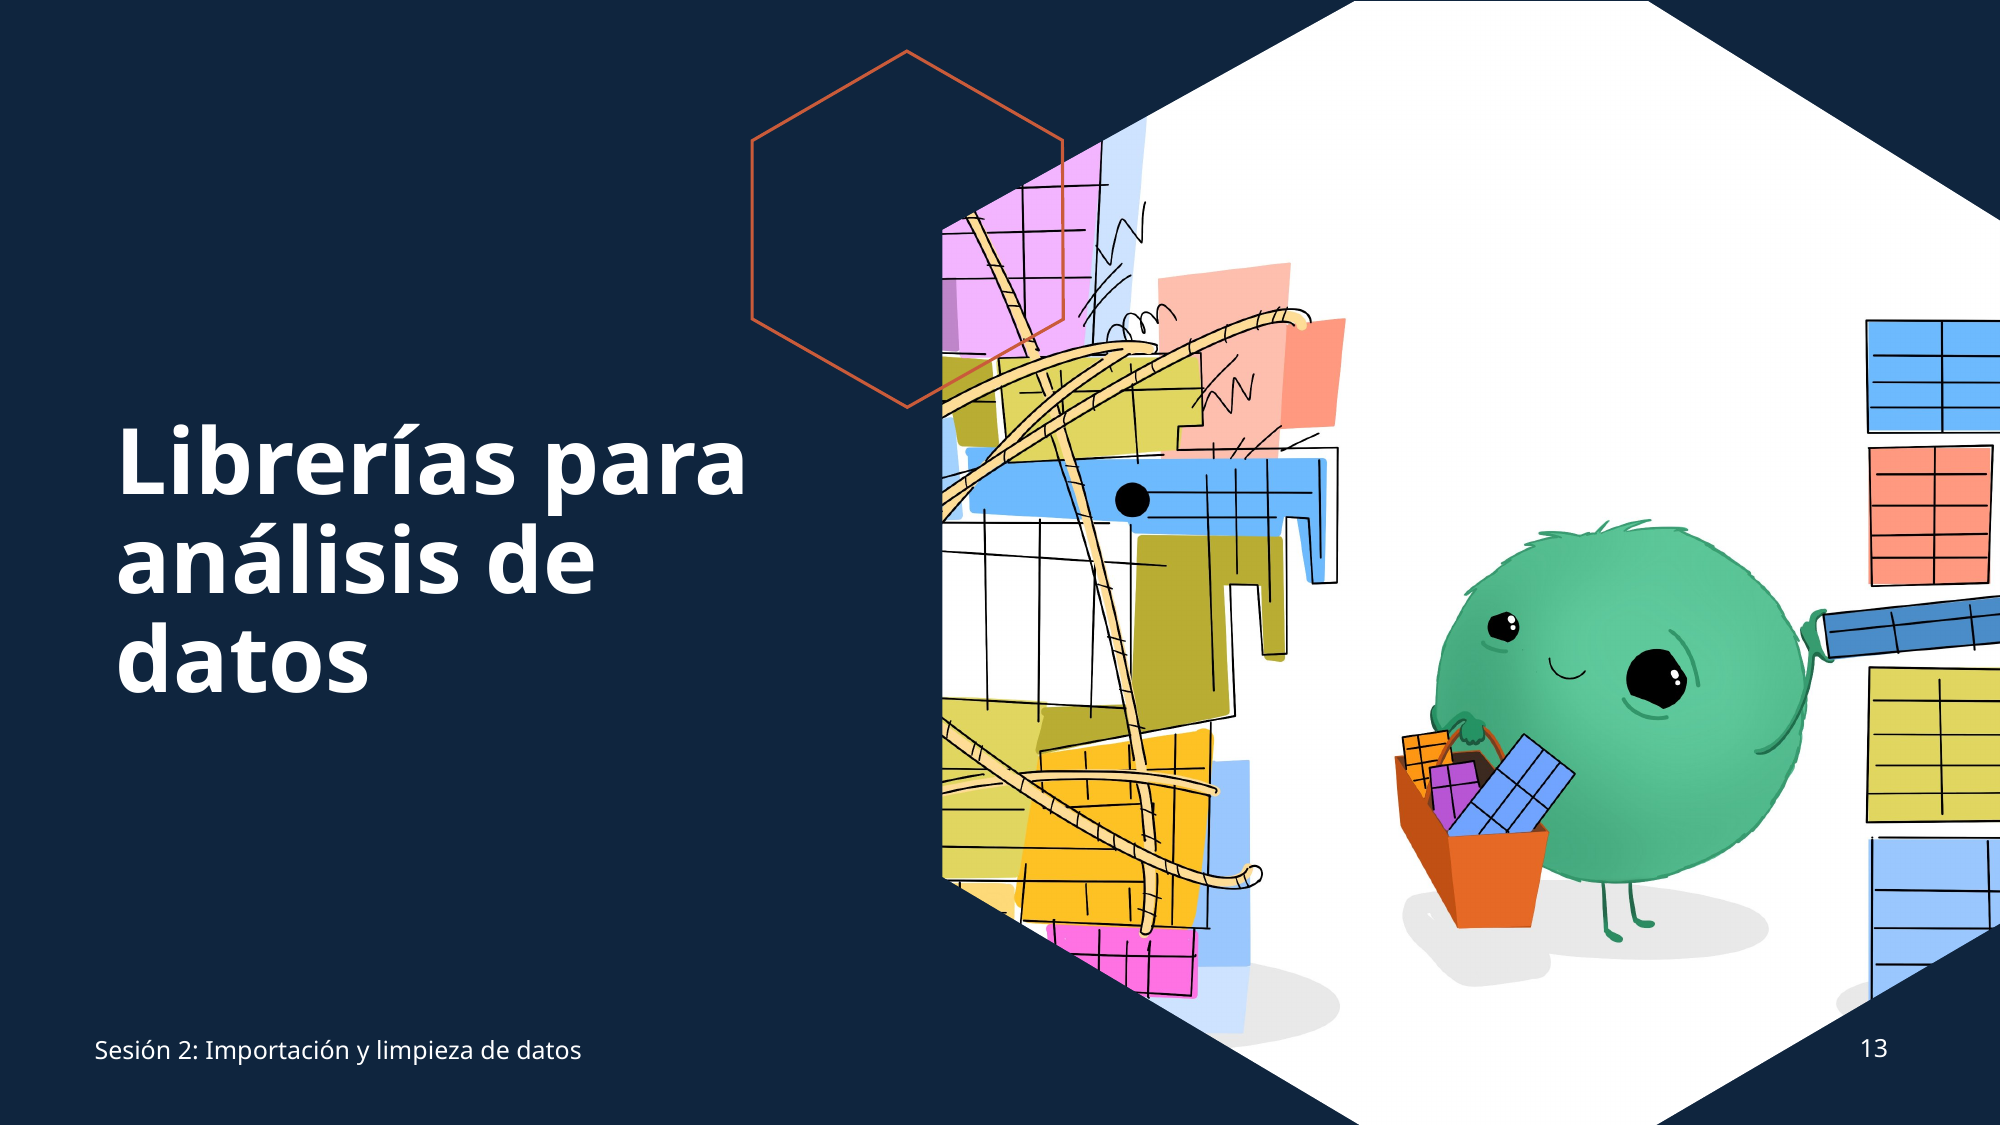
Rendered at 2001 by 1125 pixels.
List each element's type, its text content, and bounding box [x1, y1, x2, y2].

title Librerías para análisis de datos [100, 316, 776, 811]
picture [942, 0, 2000, 1125]
footer Sesión 2: Importación y limpieza de datos [79, 1020, 755, 1080]
text_box [752, 51, 942, 408]
